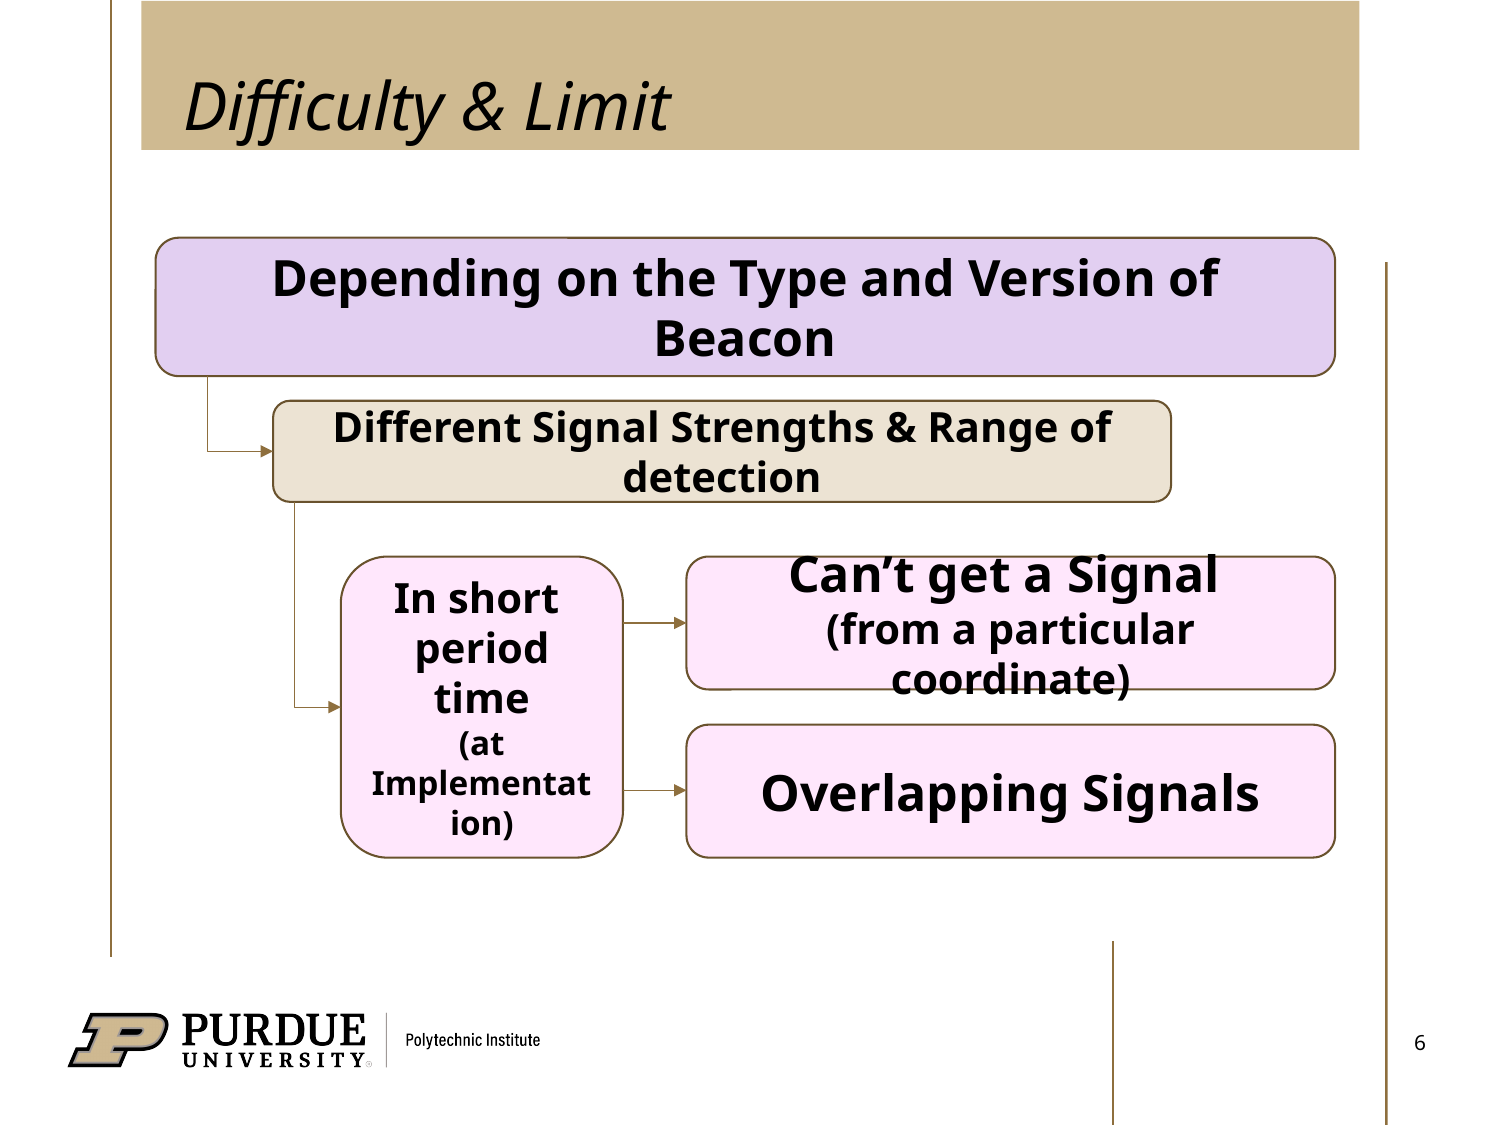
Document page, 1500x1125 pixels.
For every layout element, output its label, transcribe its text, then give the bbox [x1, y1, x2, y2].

text_box In short period time (at Implementation) [339, 555, 625, 859]
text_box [215, 581, 421, 628]
slide_number 6 [1390, 1013, 1451, 1074]
title Difficulty & Limit [180, 70, 1322, 148]
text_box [202, 381, 278, 447]
text_box Different Signal Strengths & Range of detection [272, 399, 1173, 503]
text_box Depending on the Type and Version of Beacon [154, 236, 1337, 378]
text_box Overlapping Signals [685, 723, 1337, 859]
picture [67, 1010, 634, 1071]
text_box Can’t get a Signal (from a particular coordinate) [685, 555, 1337, 691]
